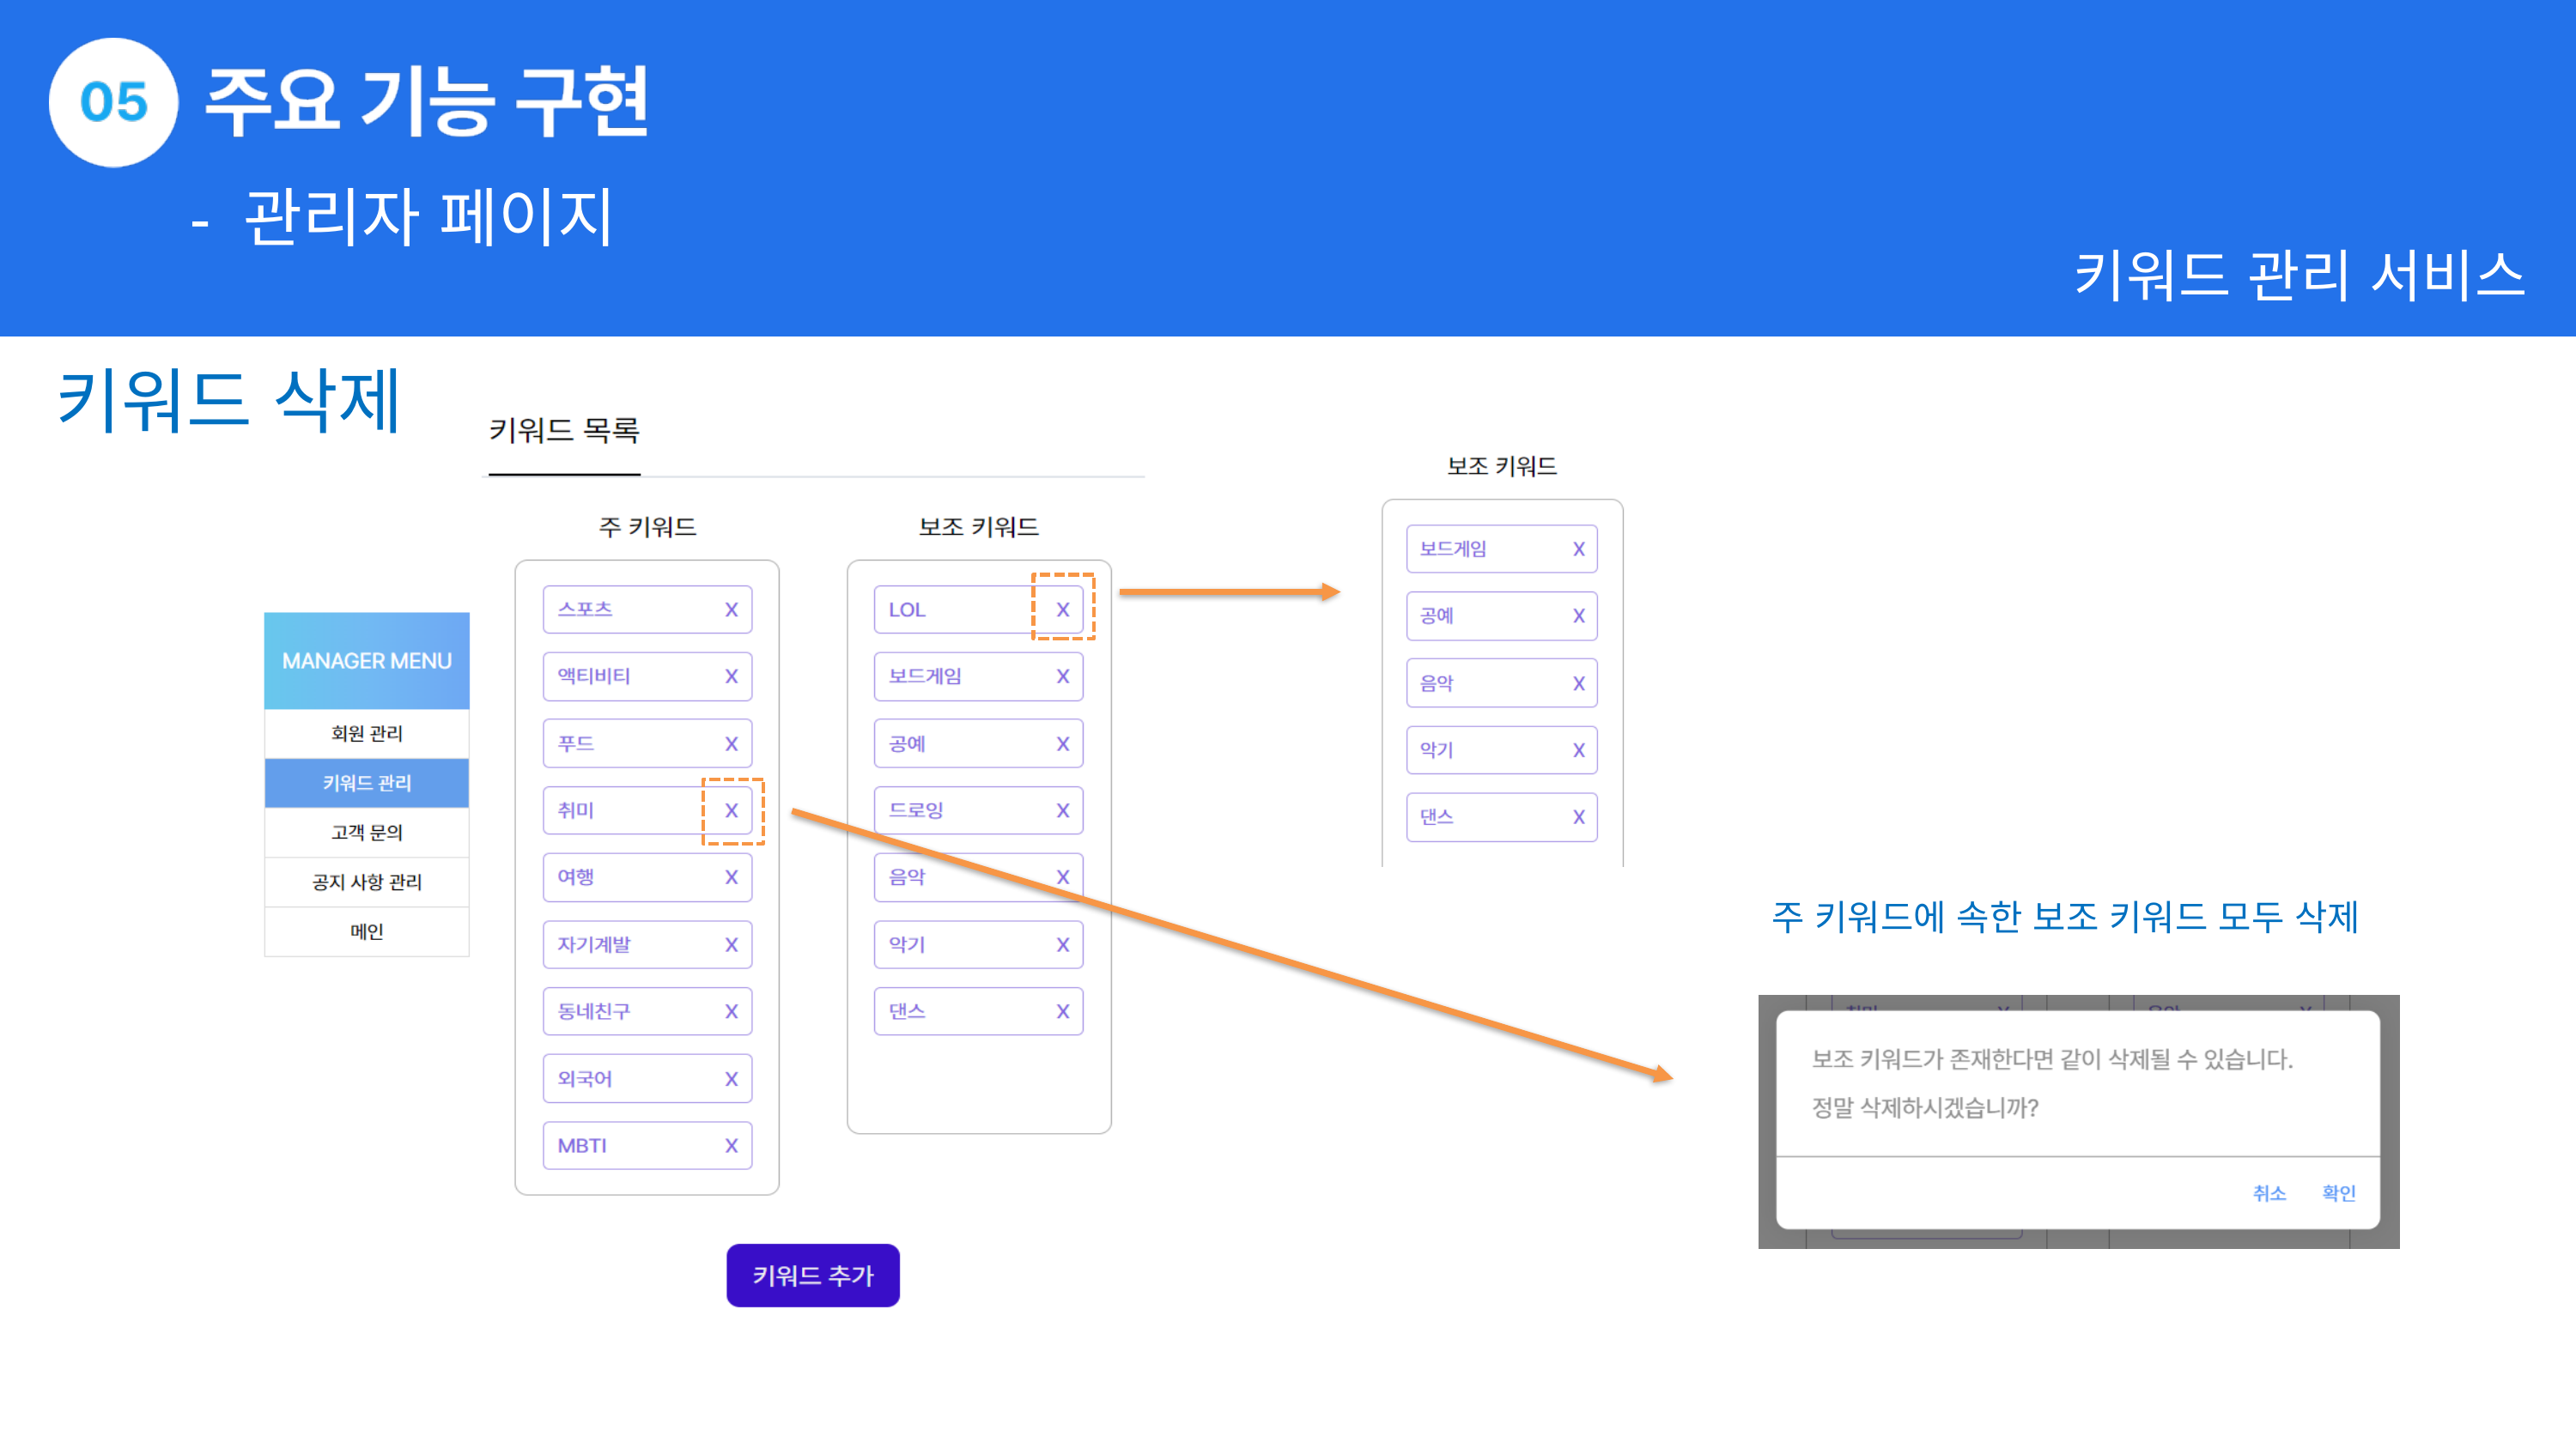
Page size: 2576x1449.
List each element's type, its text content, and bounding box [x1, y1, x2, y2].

picture [1759, 994, 2400, 1249]
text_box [0, 0, 2576, 336]
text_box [49, 14, 727, 230]
picture [1364, 434, 1640, 810]
picture [234, 367, 1267, 1320]
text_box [792, 810, 1674, 1080]
text_box 키워드 삭제 [43, 349, 444, 449]
text_box 주 키워드에 속한 보조 키워드 모두 삭제 [1759, 888, 2400, 945]
